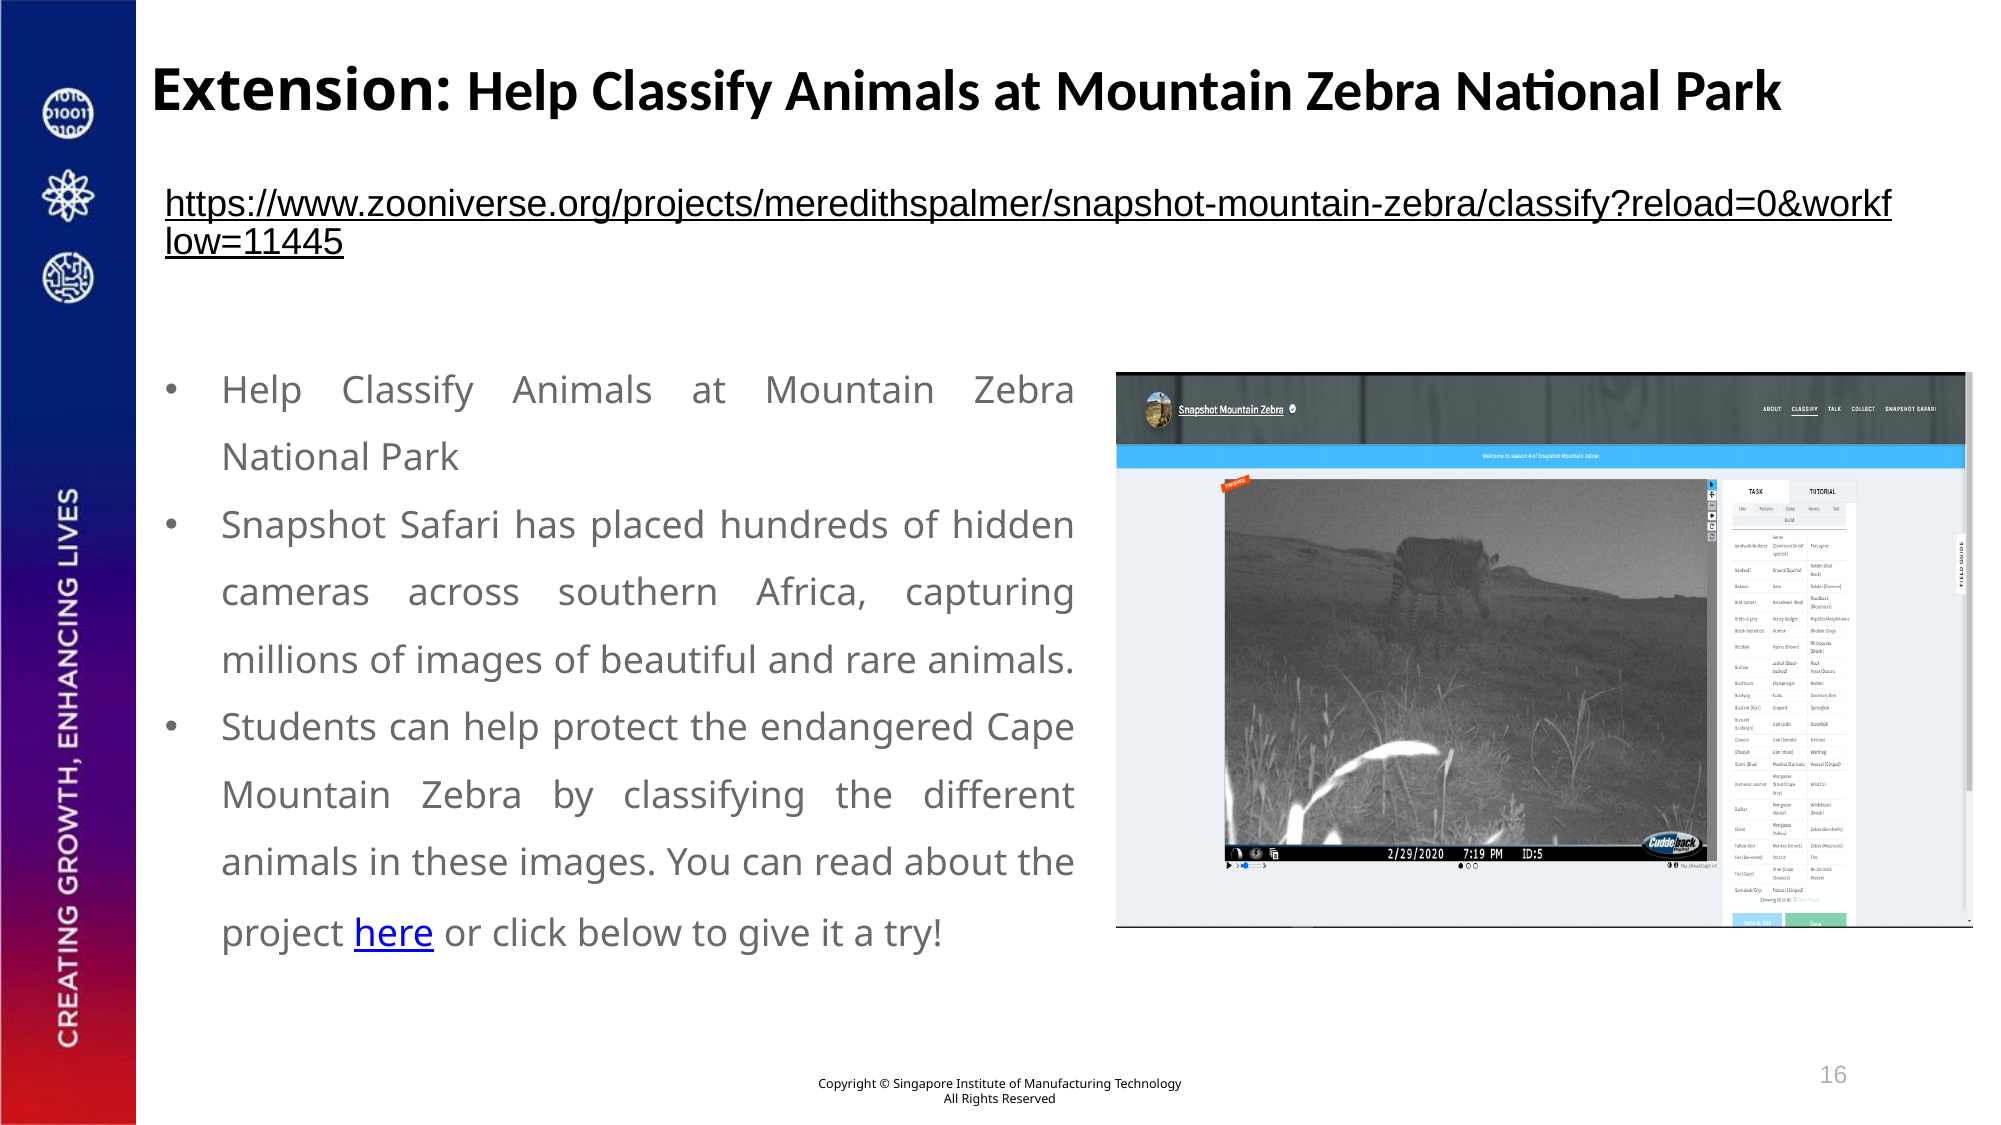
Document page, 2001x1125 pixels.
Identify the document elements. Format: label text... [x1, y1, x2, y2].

text_box https://www.zooniverse.org/projects/meredithspalmer/snapshot-mountain-zebra/classify?reload=0&workflow=11445 [150, 172, 1908, 277]
slide_number 16 [1412, 1043, 1863, 1104]
text_box Help Classify Animals at Mountain Zebra National Park Snapshot Safari has placed hundreds of hidden cameras across southern Africa, capturing millions of images of beautiful and rare animals. Students can help protect the endangered Cape Mountain Zebra by classifying the different animals in these images. You can read about the project here or click below to give it a try! [149, 335, 1091, 968]
picture [0, 0, 136, 1125]
picture [1116, 372, 1973, 929]
title Extension: Help Classify Animals at Mountain Zebra National Park [135, 30, 2000, 144]
